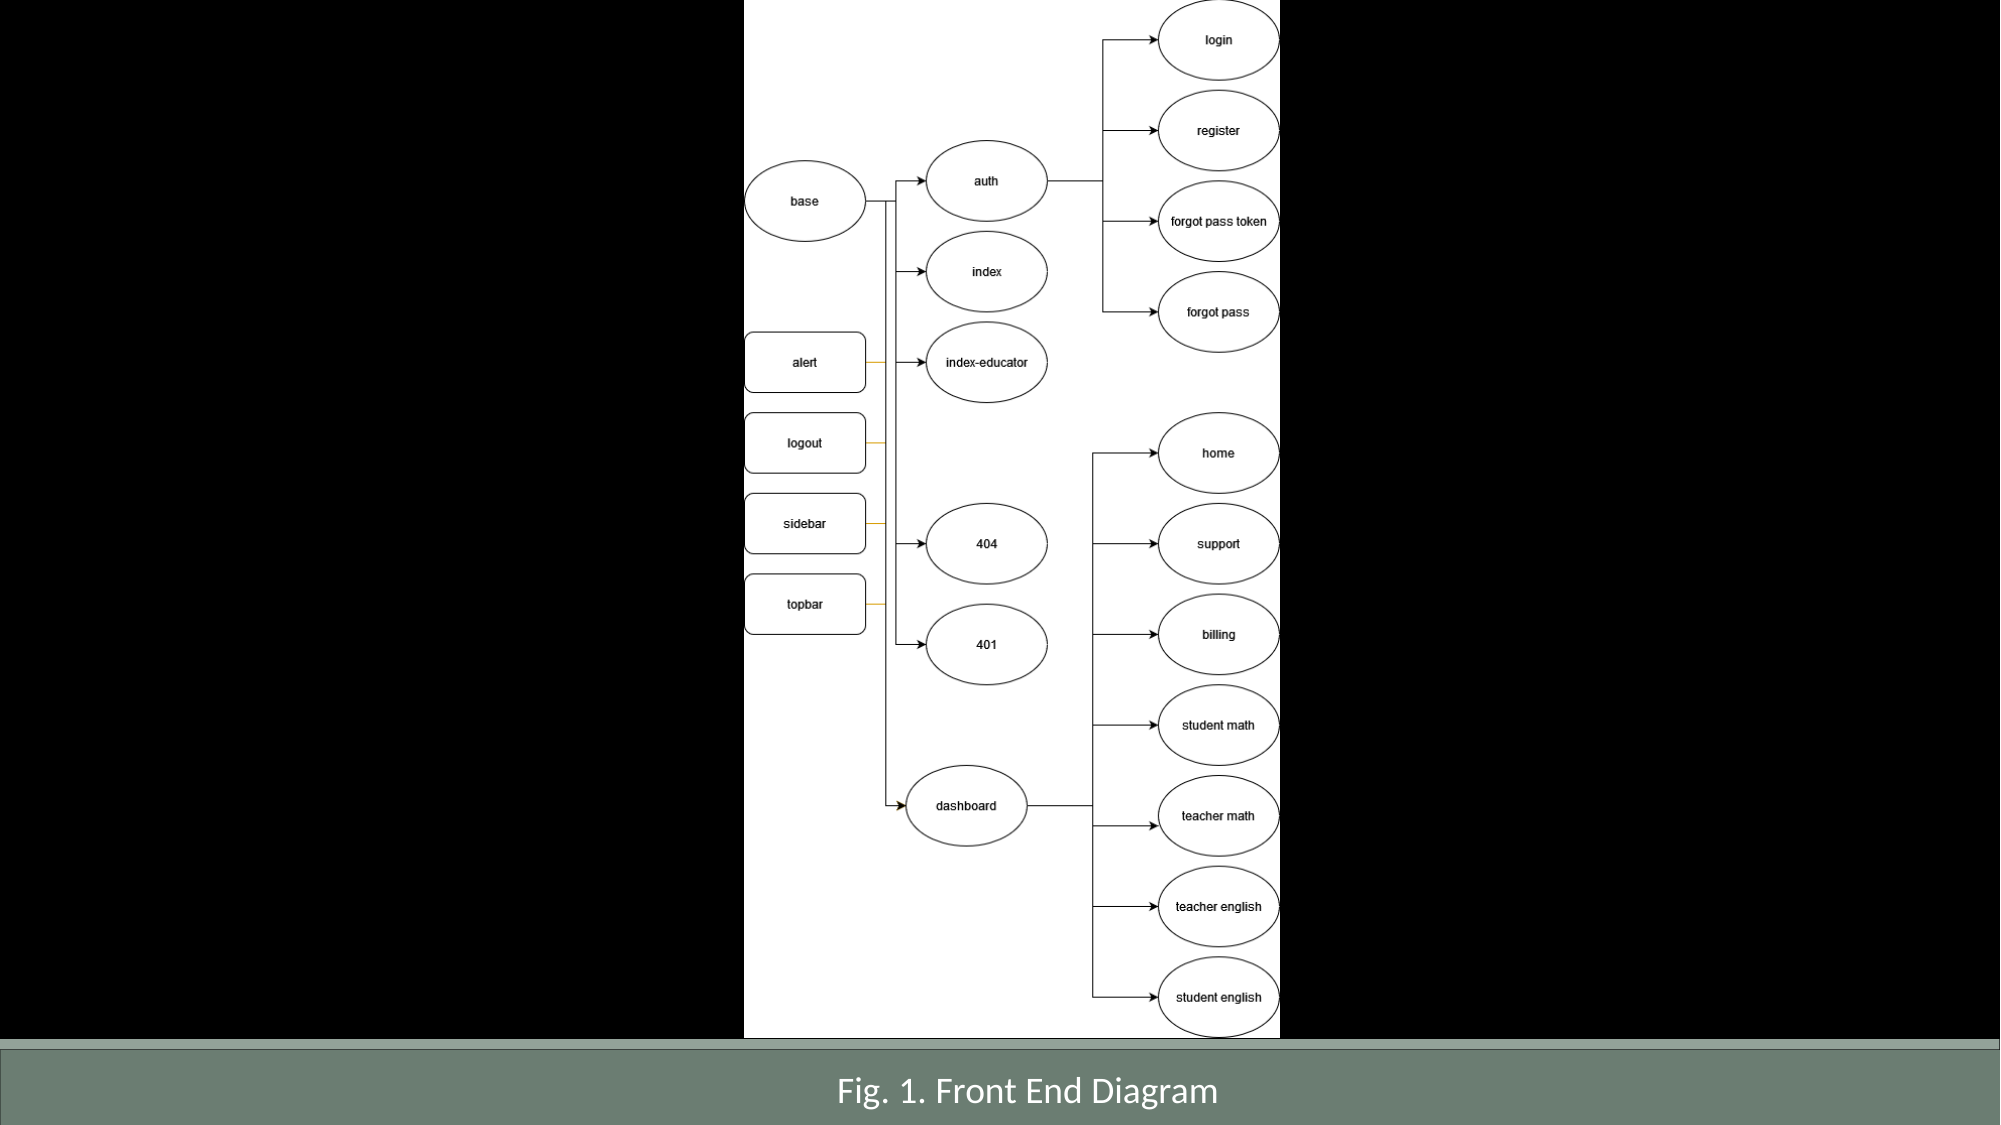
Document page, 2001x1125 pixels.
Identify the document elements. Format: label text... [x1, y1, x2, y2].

text_box Fig. 1. Front End Diagram [822, 1058, 1273, 1119]
picture [744, 0, 1280, 1038]
